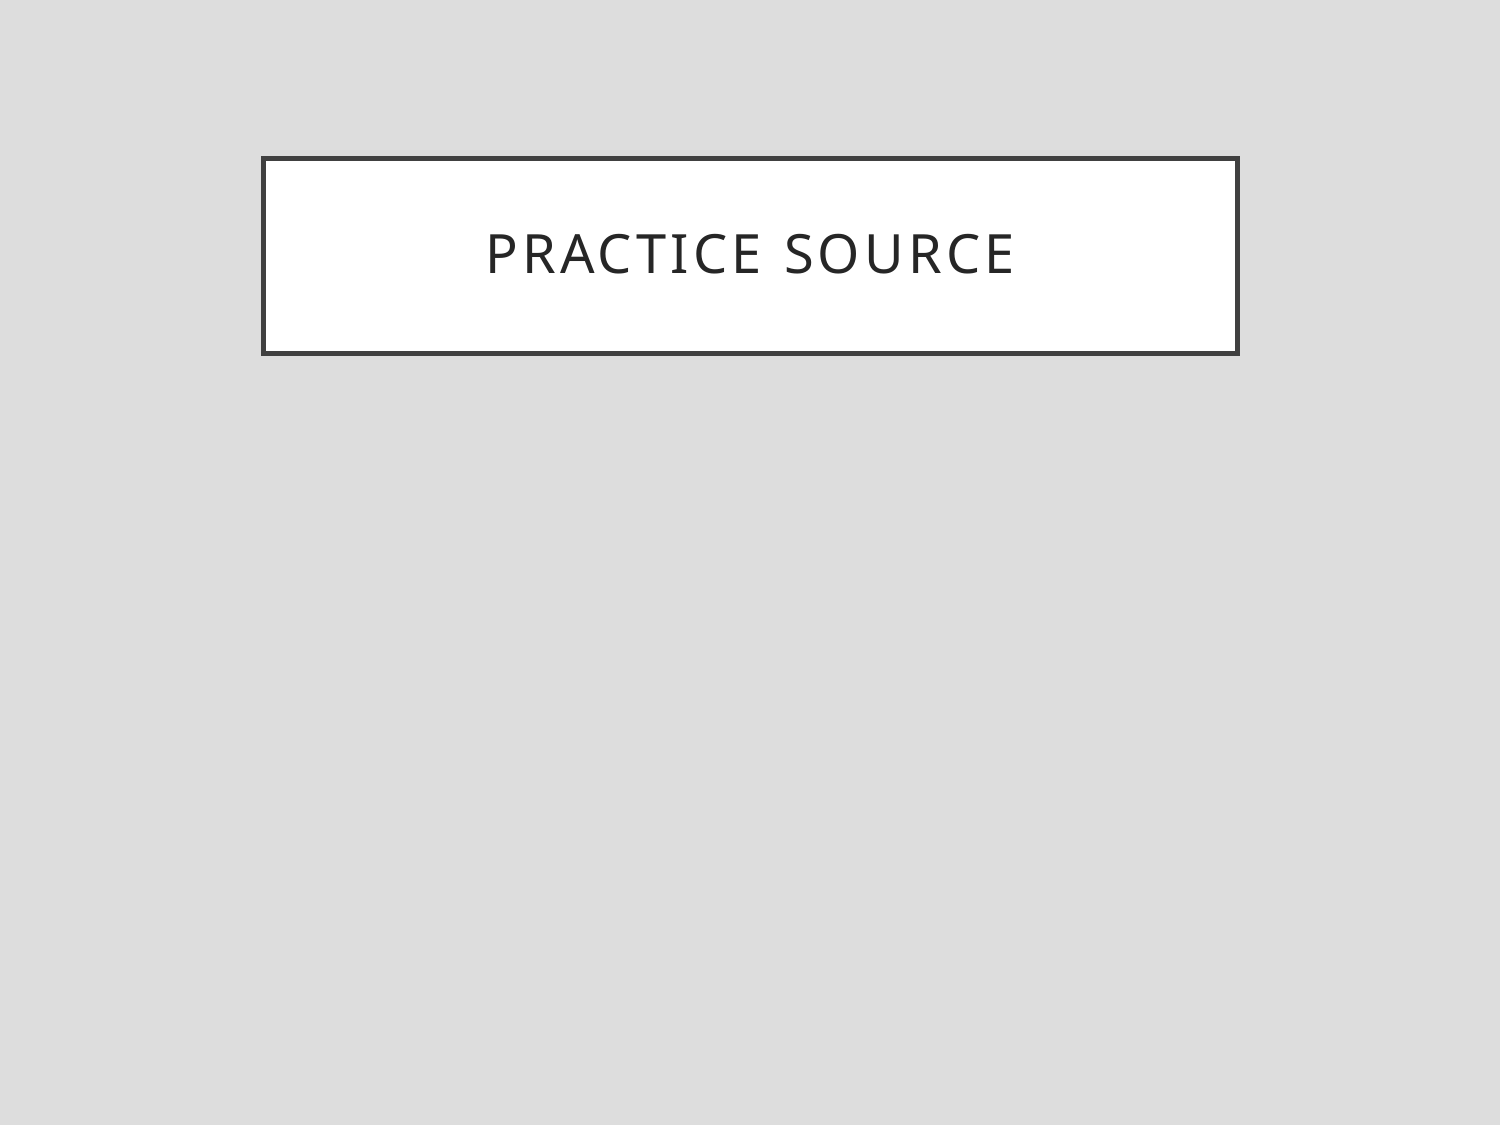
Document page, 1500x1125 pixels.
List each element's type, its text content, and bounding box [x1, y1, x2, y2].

title Practice source [261, 156, 1240, 356]
